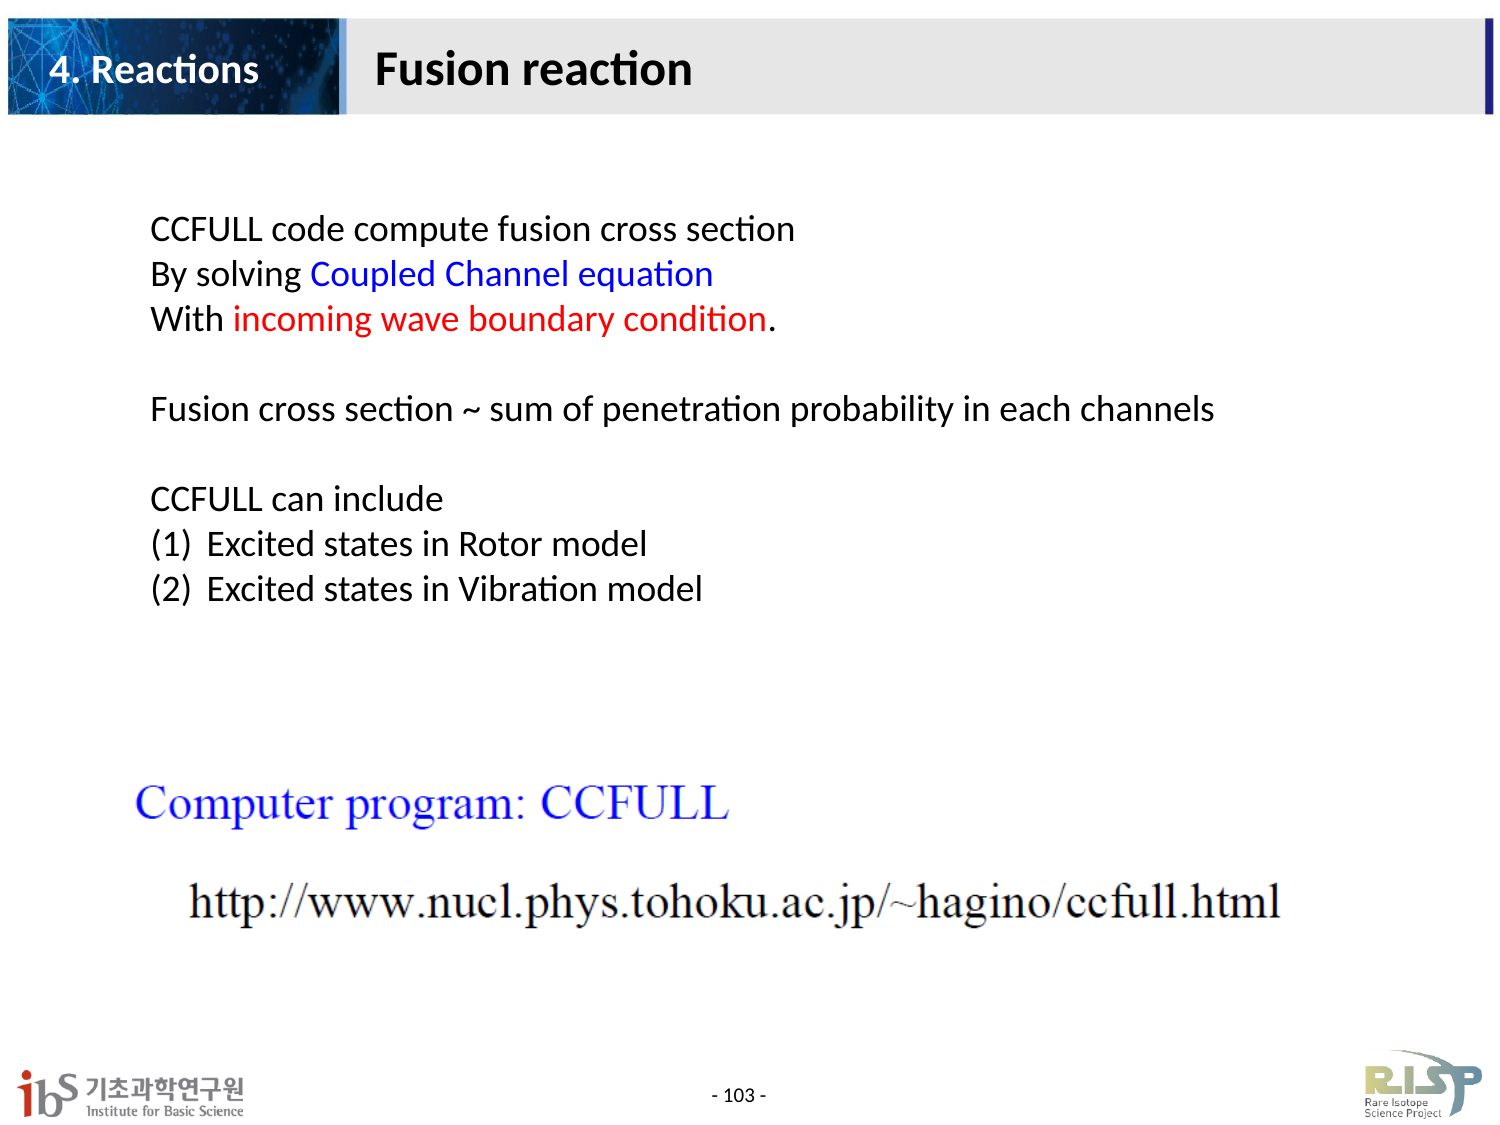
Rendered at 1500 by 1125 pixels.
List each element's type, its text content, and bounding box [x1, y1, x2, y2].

picture [1364, 1049, 1482, 1119]
text_box CCFULL code compute fusion cross section By solving Coupled Channel equation With incoming wave boundary condition. Fusion cross section ~ sum of penetration probability in each channels CCFULL can include Excited states in Rotor model Excited states in Vibration model [135, 196, 1400, 616]
picture [112, 763, 1313, 959]
picture [2, 10, 1500, 130]
picture [17, 1070, 243, 1117]
